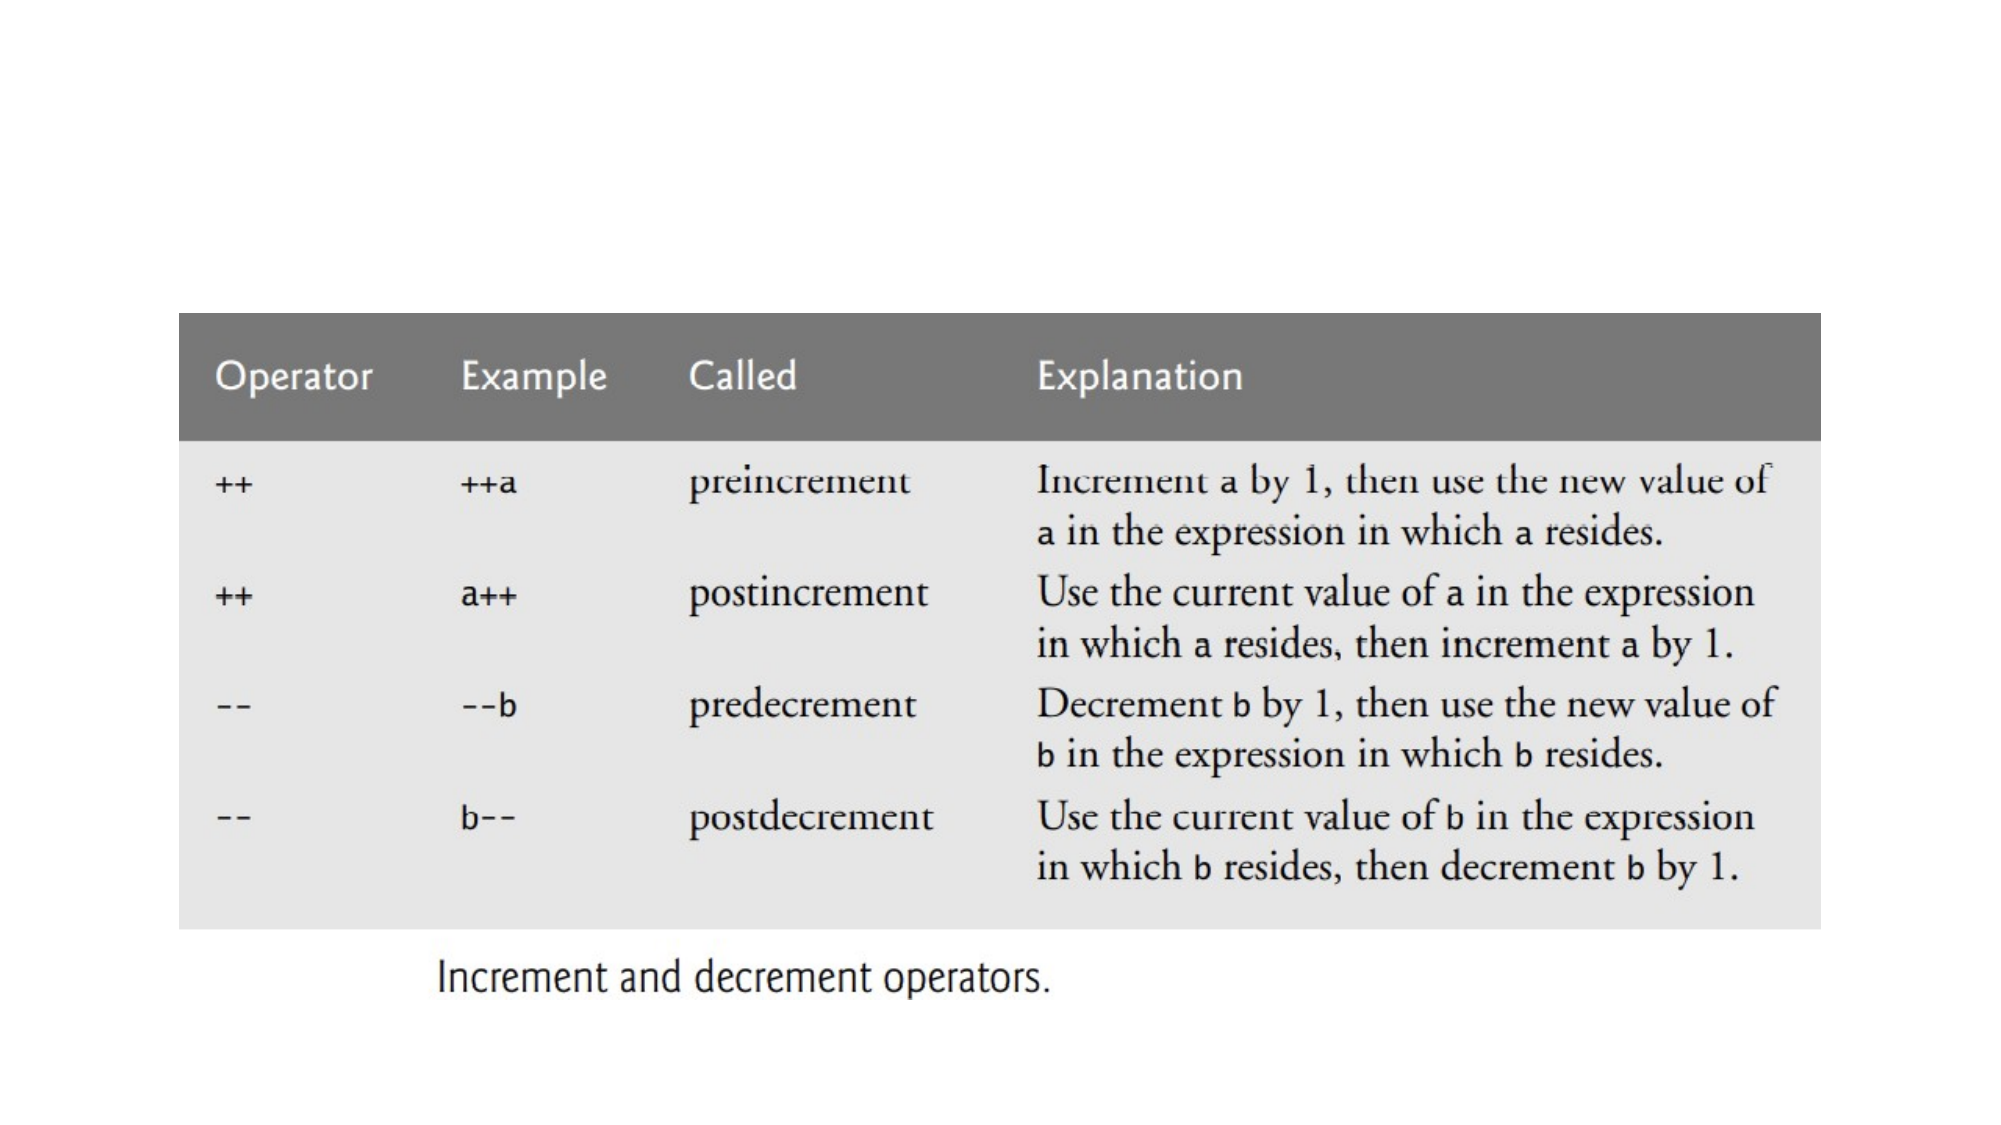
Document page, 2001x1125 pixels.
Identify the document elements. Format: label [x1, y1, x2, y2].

list [179, 313, 1821, 1000]
